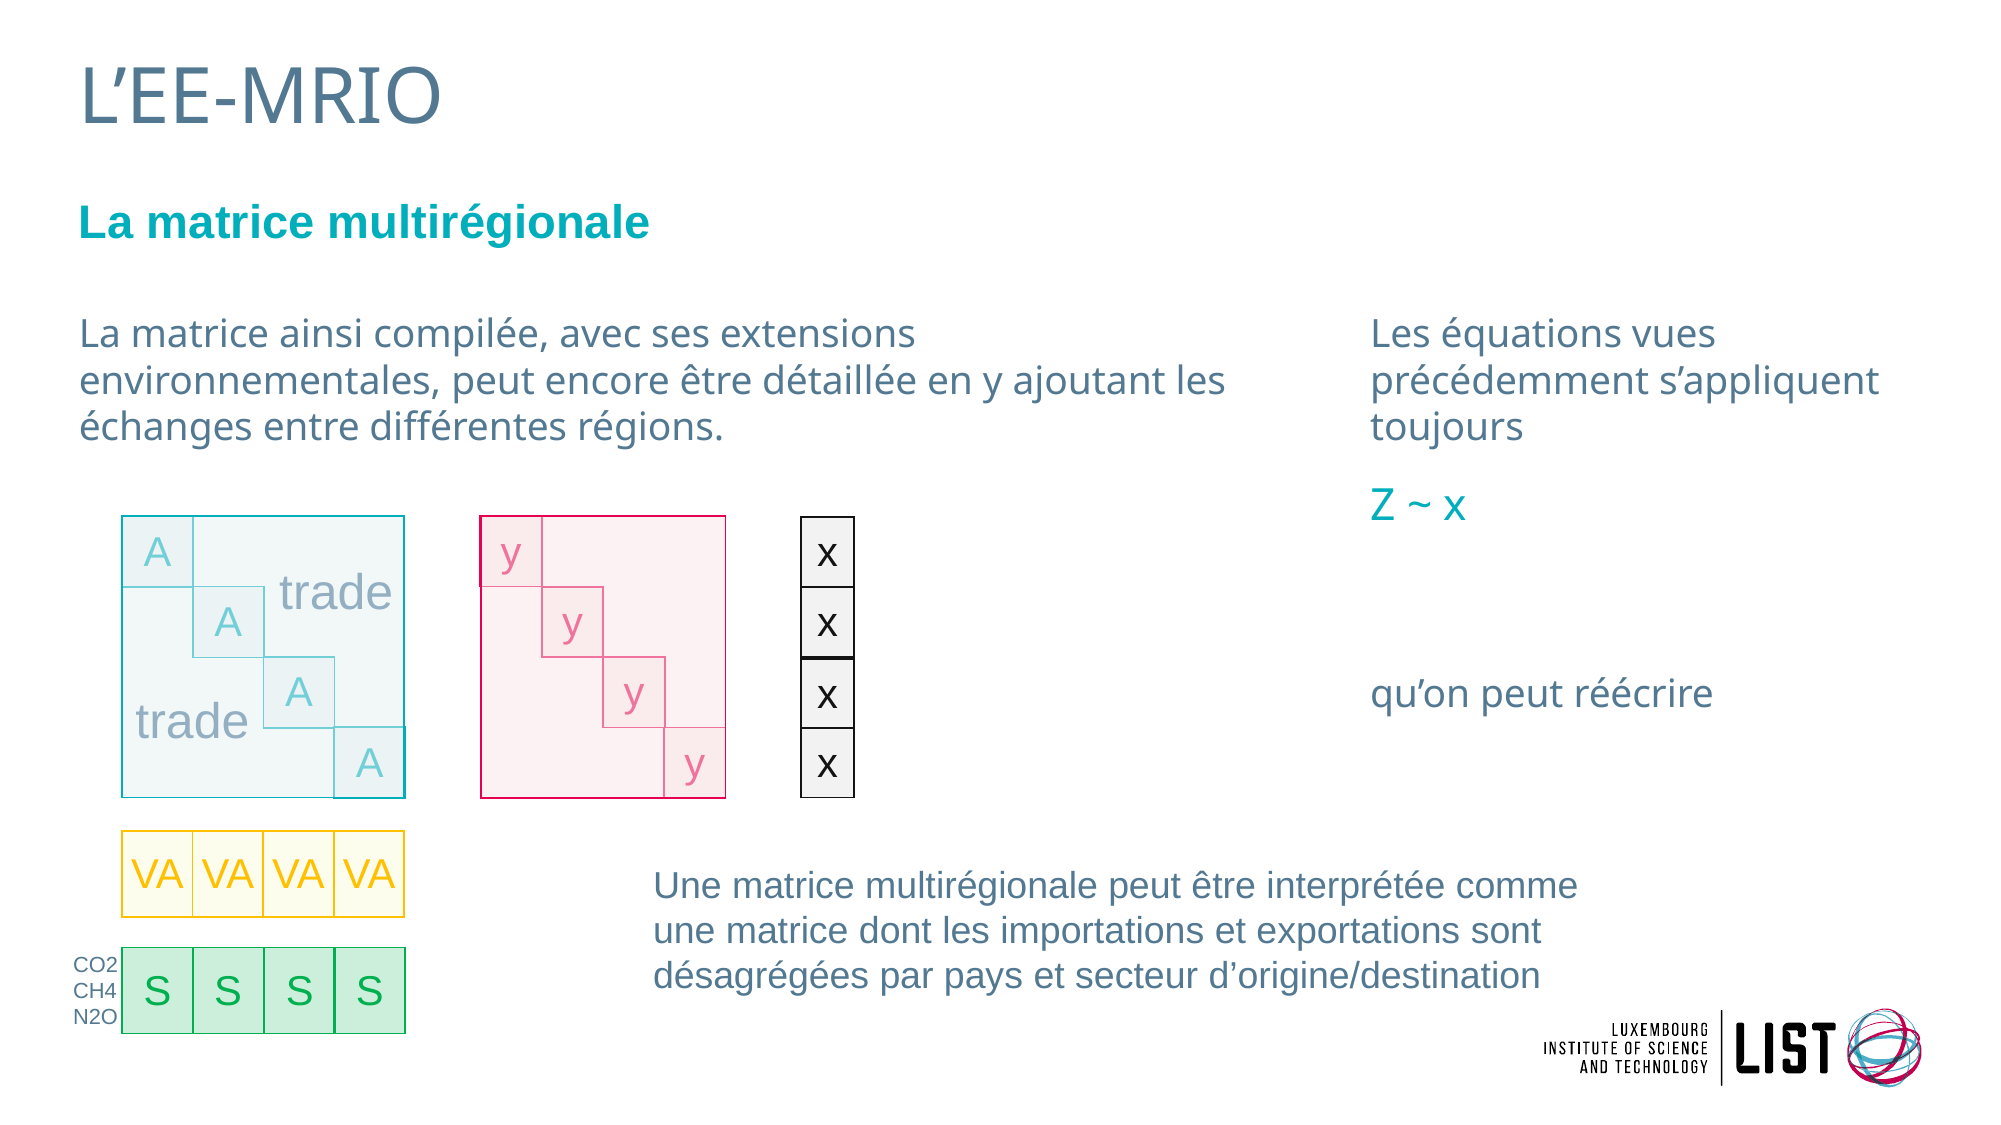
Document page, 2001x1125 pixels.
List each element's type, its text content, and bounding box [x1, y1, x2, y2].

table_header VA [193, 832, 262, 916]
table_header [482, 517, 725, 797]
list La matrice ainsi compilée, avec ses extensions environnementales, peut encore être détaillée en y ajoutant les échanges entre différentes régions. [78, 308, 1276, 971]
table_header VA [123, 832, 192, 916]
table_header S [335, 948, 404, 1033]
table_header x [802, 518, 853, 586]
text_box Une matrice multirégionale peut être interprétée comme une matrice dont les importations et exportations sont désagrégées par pays et secteur d’origine/destination [563, 853, 1666, 1004]
table_header VA [335, 832, 403, 916]
text_box CO2 CH4 N2O [58, 943, 133, 1037]
title L’EE-MRIO [78, 60, 1922, 200]
table_header [123, 517, 403, 797]
table_header x [802, 729, 853, 797]
table_header VA [264, 832, 333, 916]
list La matrice multirégionale [78, 200, 1922, 256]
table_header S [133, 948, 192, 1033]
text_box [134, 558, 395, 750]
table_header x [802, 588, 853, 656]
table_header S [265, 948, 333, 1033]
table_header x [802, 660, 853, 727]
table_header S [193, 948, 263, 1033]
